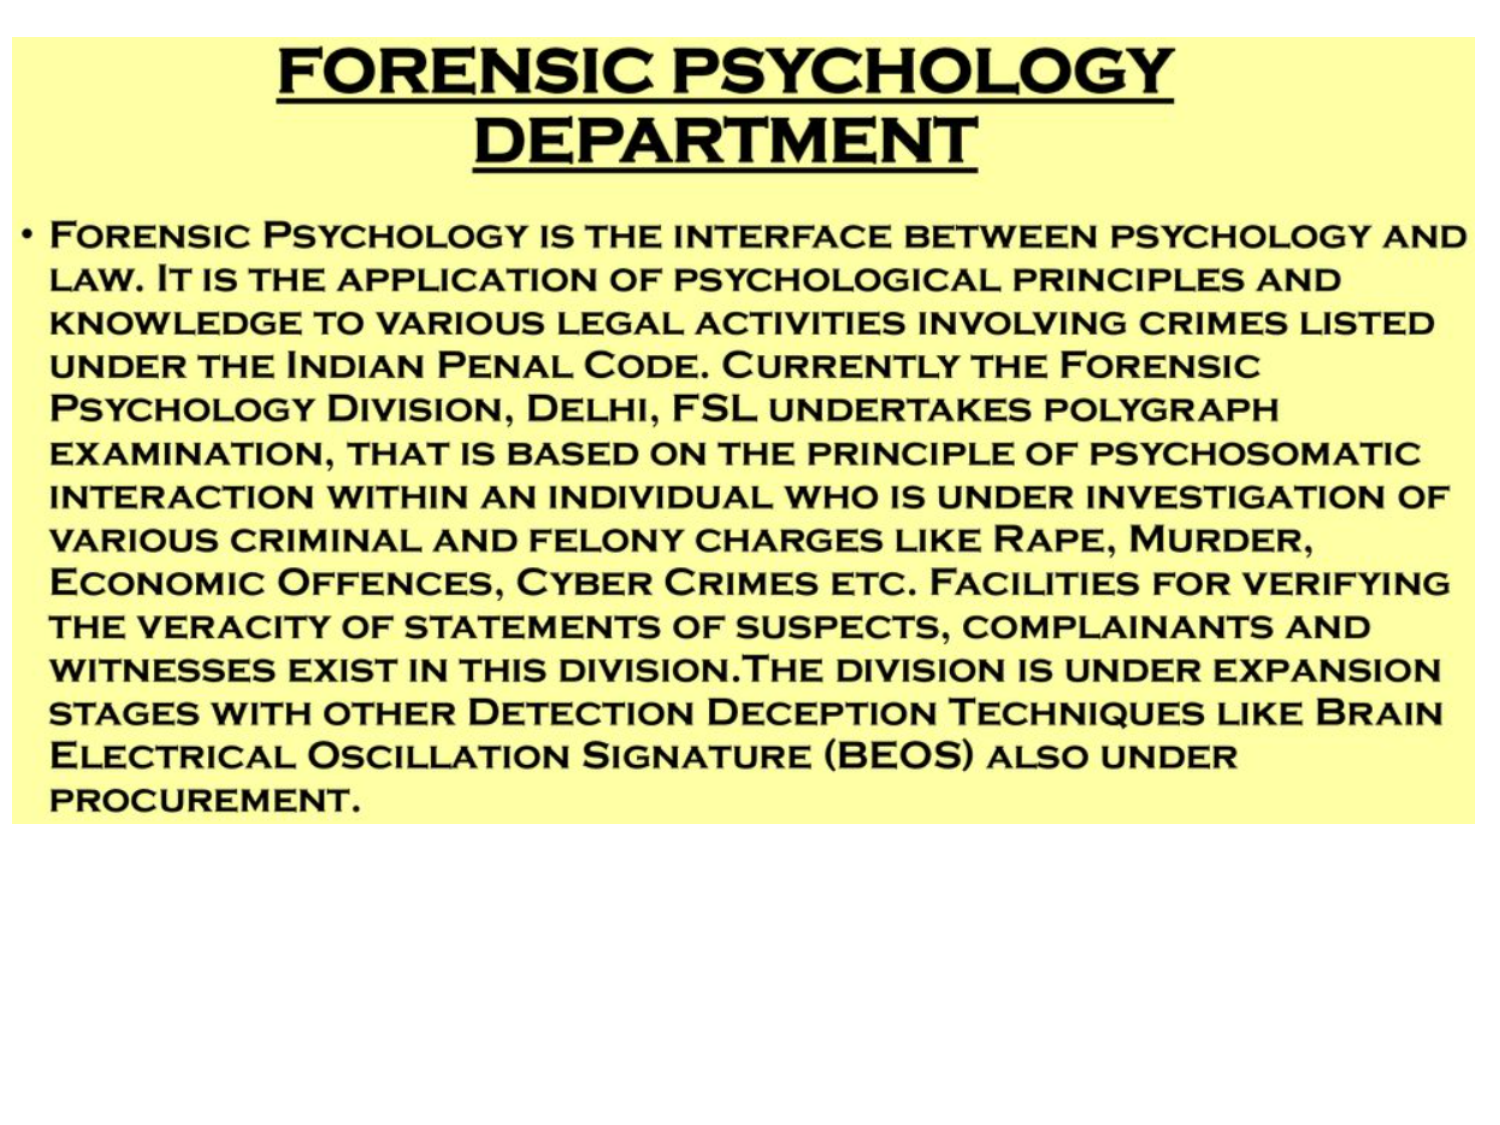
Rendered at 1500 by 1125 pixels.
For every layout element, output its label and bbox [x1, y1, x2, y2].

picture [12, 37, 1476, 824]
